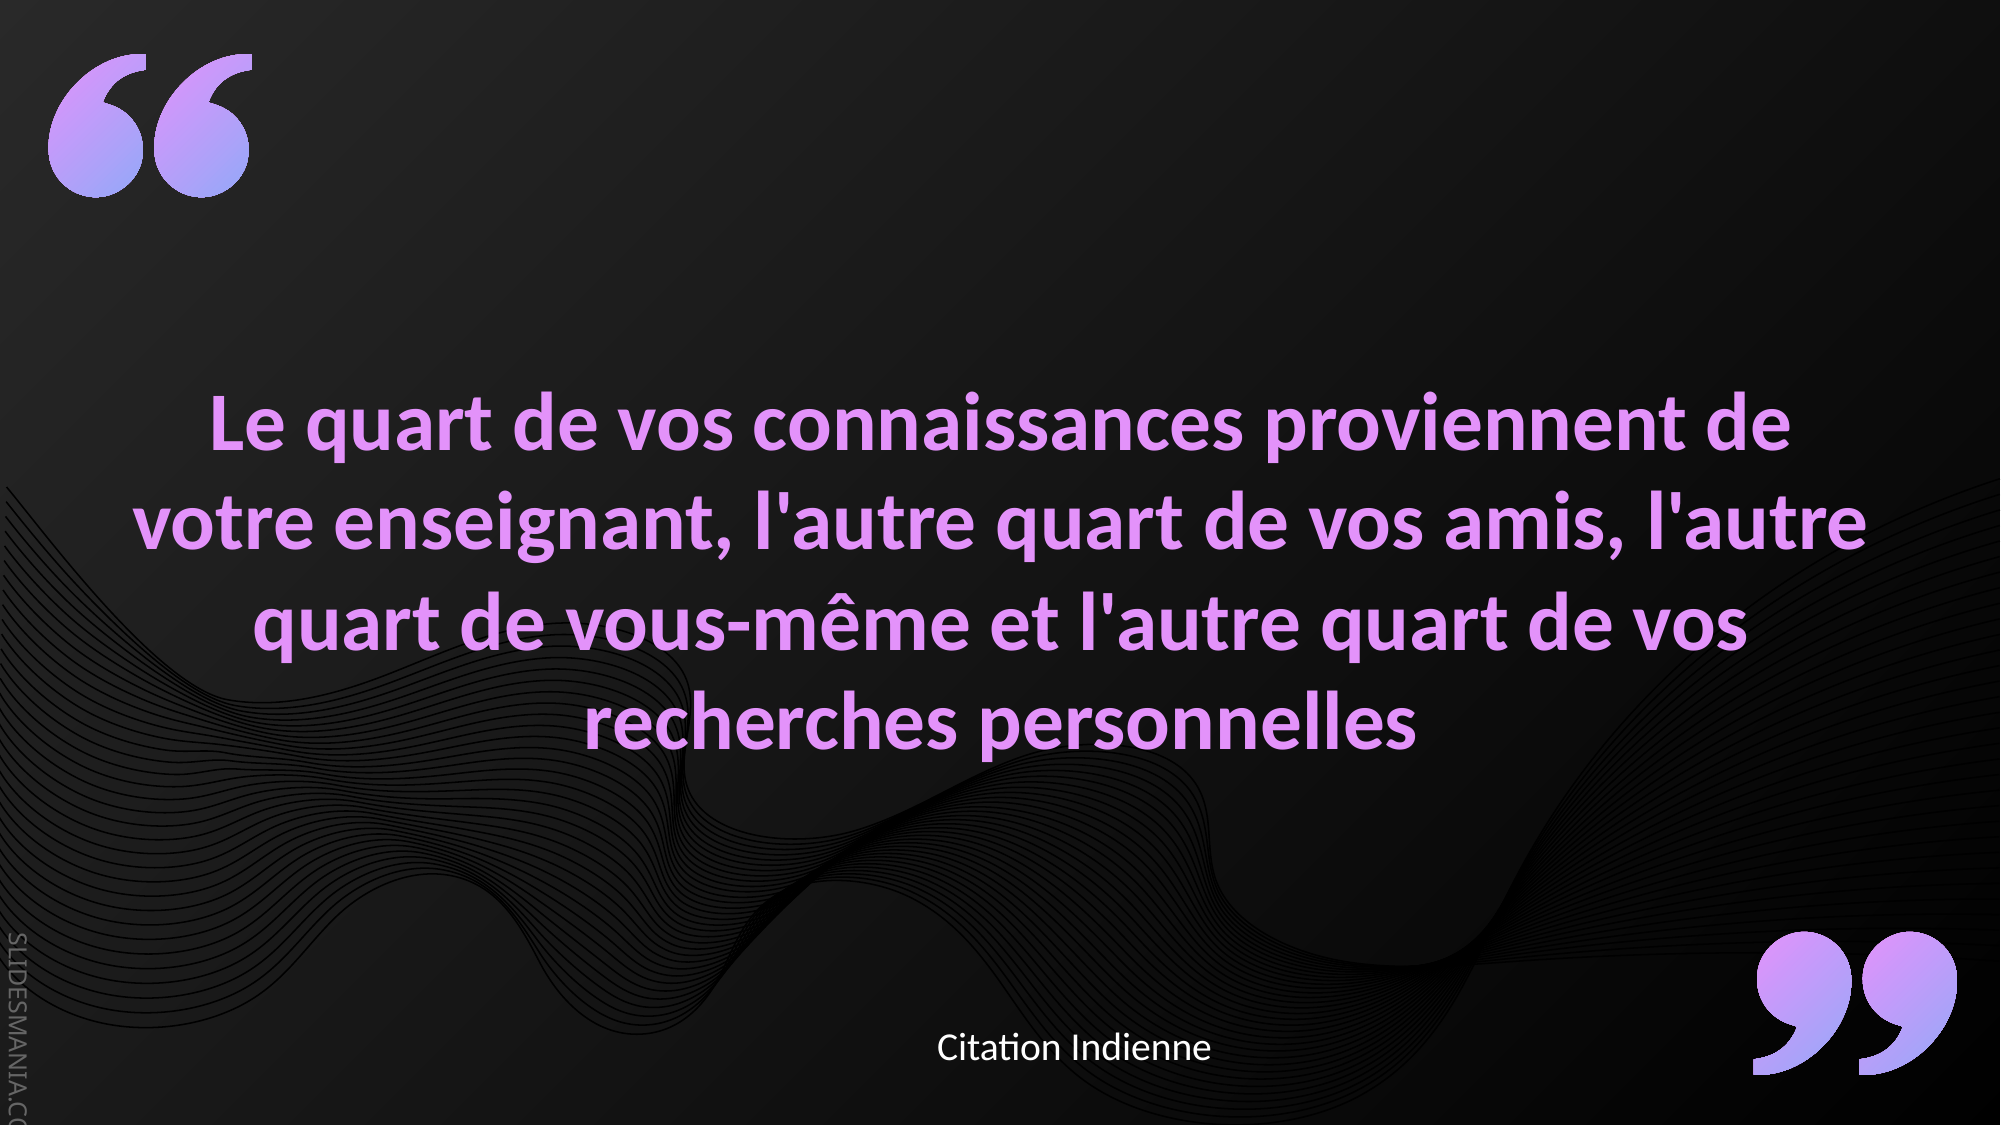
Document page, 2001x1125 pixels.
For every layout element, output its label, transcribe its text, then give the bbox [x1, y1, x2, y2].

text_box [48, 53, 252, 198]
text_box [1753, 931, 1958, 1076]
title Le quart de vos connaissances proviennent de votre enseignant, l'autre quart de vos amis, l'autre quart de vous-même et l'autre quart de vos recherches personnelles [91, 307, 1912, 826]
subtitle Citation Indienne [103, 971, 1971, 1089]
